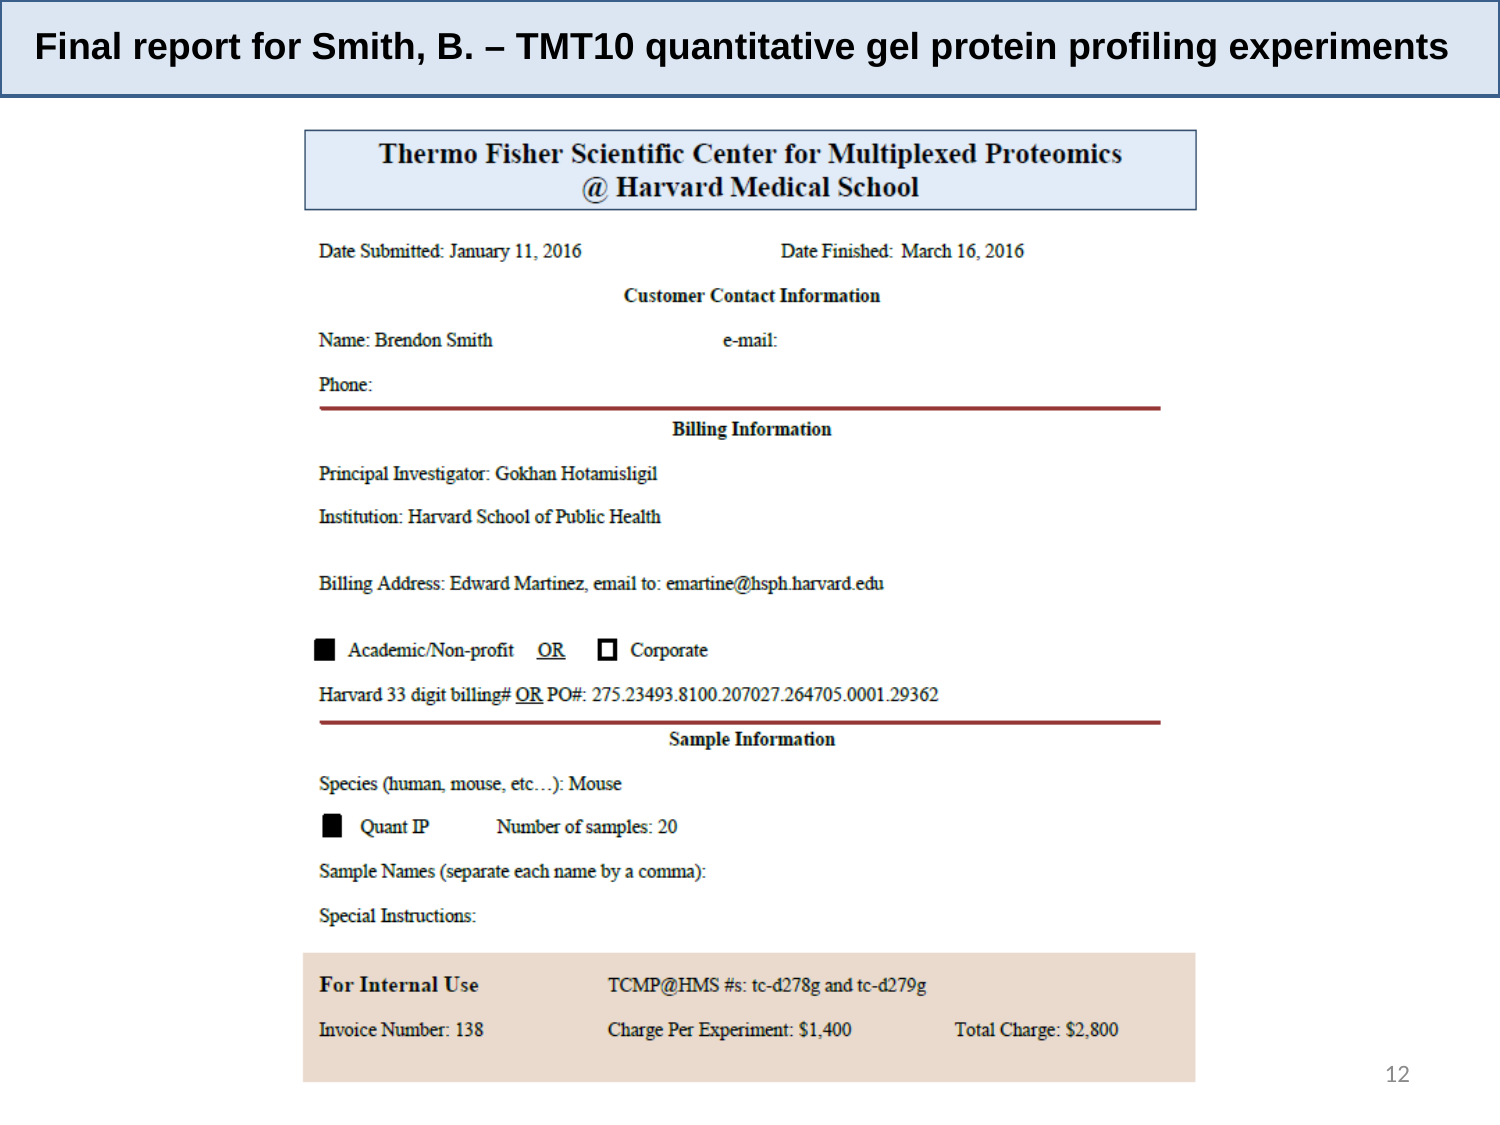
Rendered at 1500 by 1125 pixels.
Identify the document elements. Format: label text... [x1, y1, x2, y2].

text_box [0, 0, 1500, 98]
picture [288, 111, 1223, 1113]
slide_number 12 [1227, 1042, 1425, 1103]
text_box Final report for Smith, B. – TMT10 quantitative gel protein profiling experiments [19, 14, 1477, 75]
